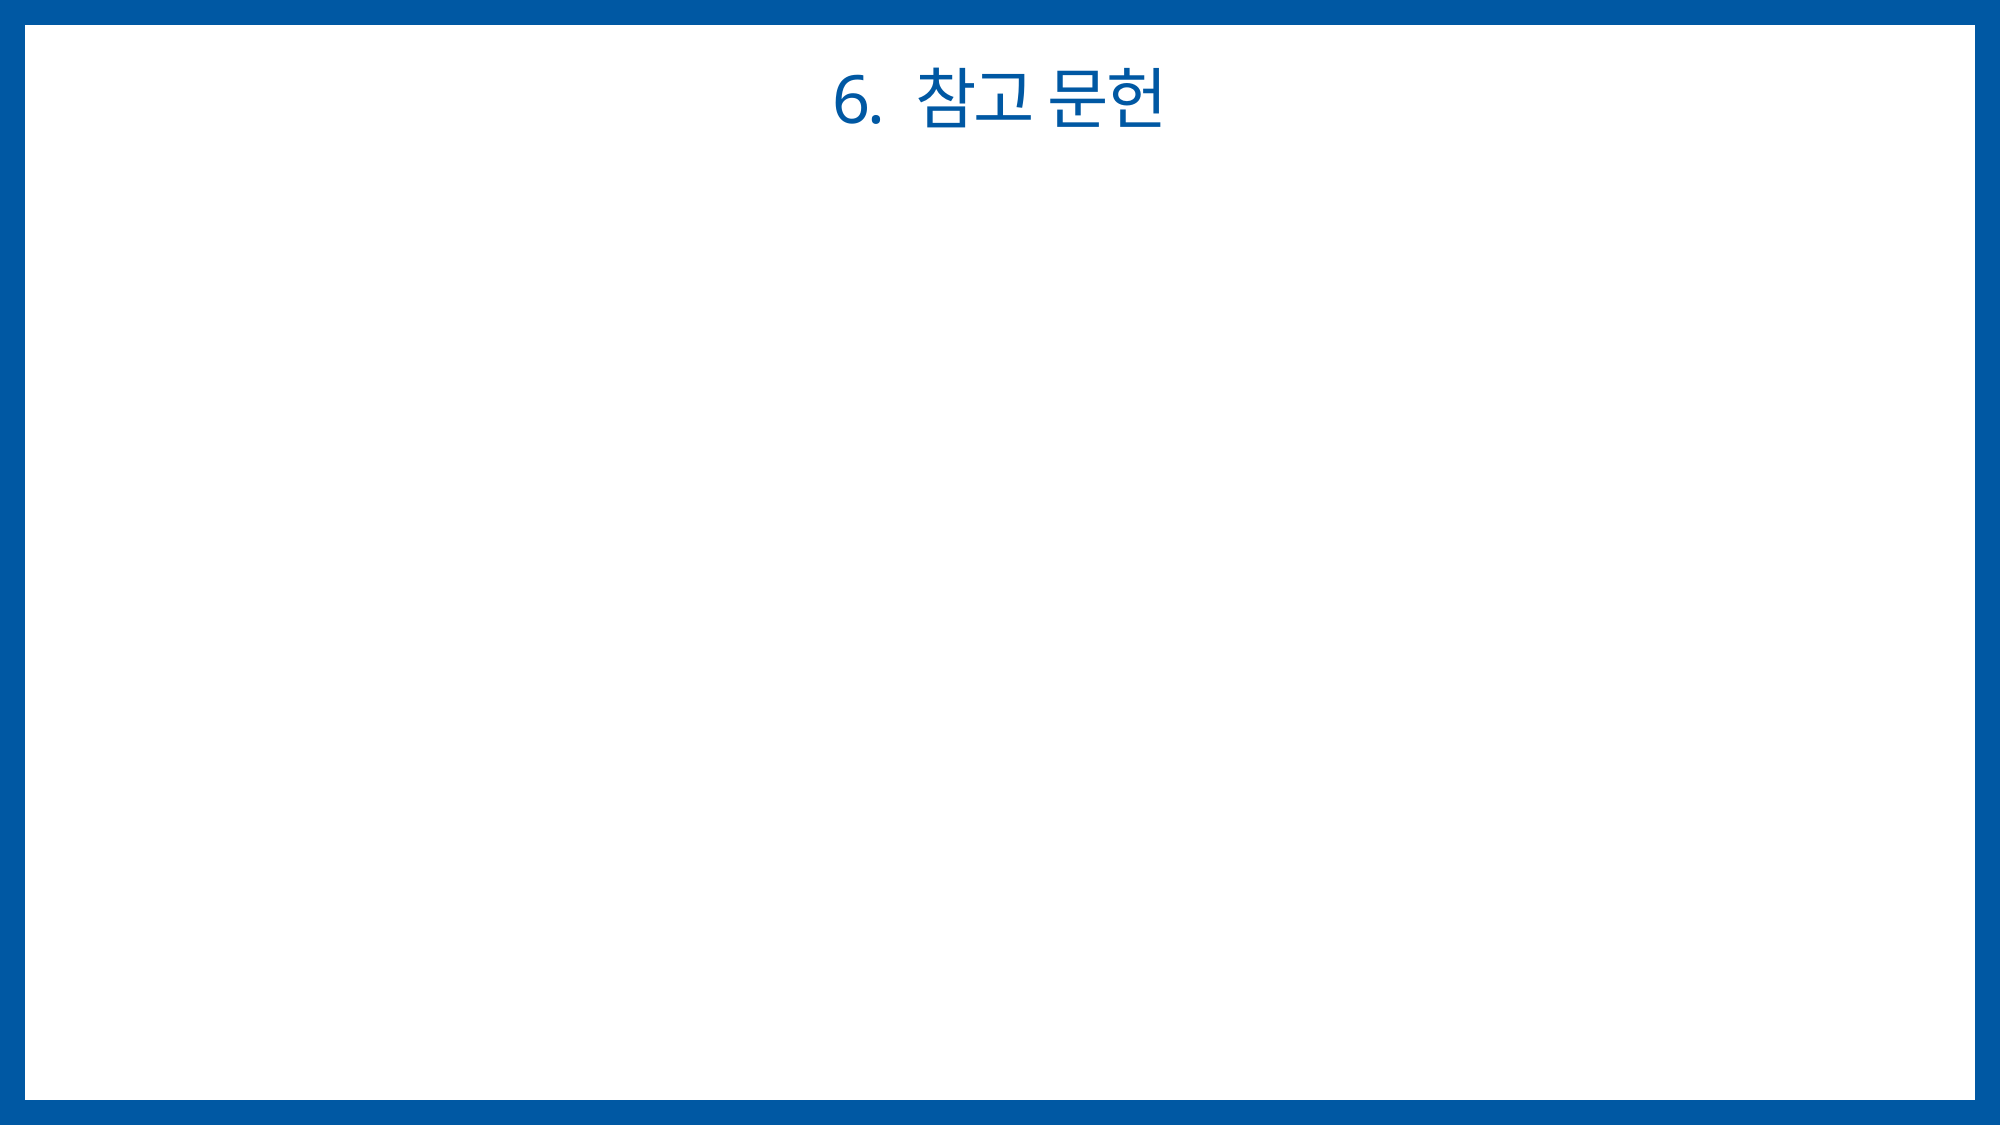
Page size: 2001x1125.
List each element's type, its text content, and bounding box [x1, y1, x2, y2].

title 6. 참고 문헌 [137, 58, 1863, 147]
